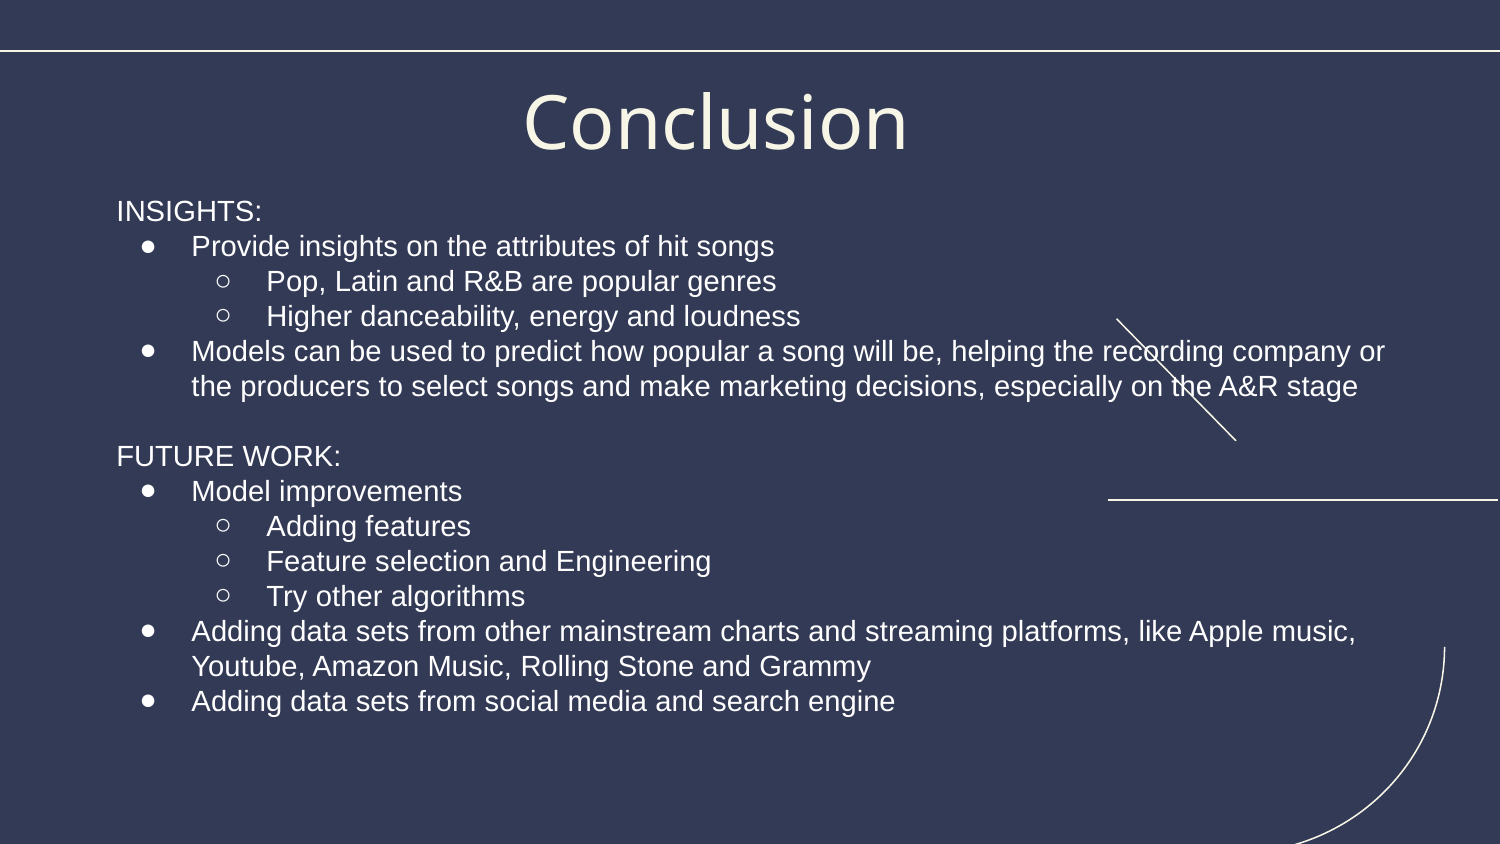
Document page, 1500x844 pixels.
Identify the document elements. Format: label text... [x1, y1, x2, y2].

text_box INSIGHTS: Provide insights on the attributes of hit songs Pop, Latin and R&B are popular genres Higher danceability, energy and loudness Models can be used to predict how popular a song will be, helping the recording company or the producers to select songs and make marketing decisions, especially on the A&R stage FUTURE WORK: Model improvements Adding features Feature selection and Engineering Try other algorithms Adding data sets from other mainstream charts and streaming platforms, like Apple music, Youtube, Amazon Music, Rolling Stone and Grammy Adding data sets from social media and search engine [101, 177, 1413, 732]
title Conclusion [359, 50, 1074, 177]
